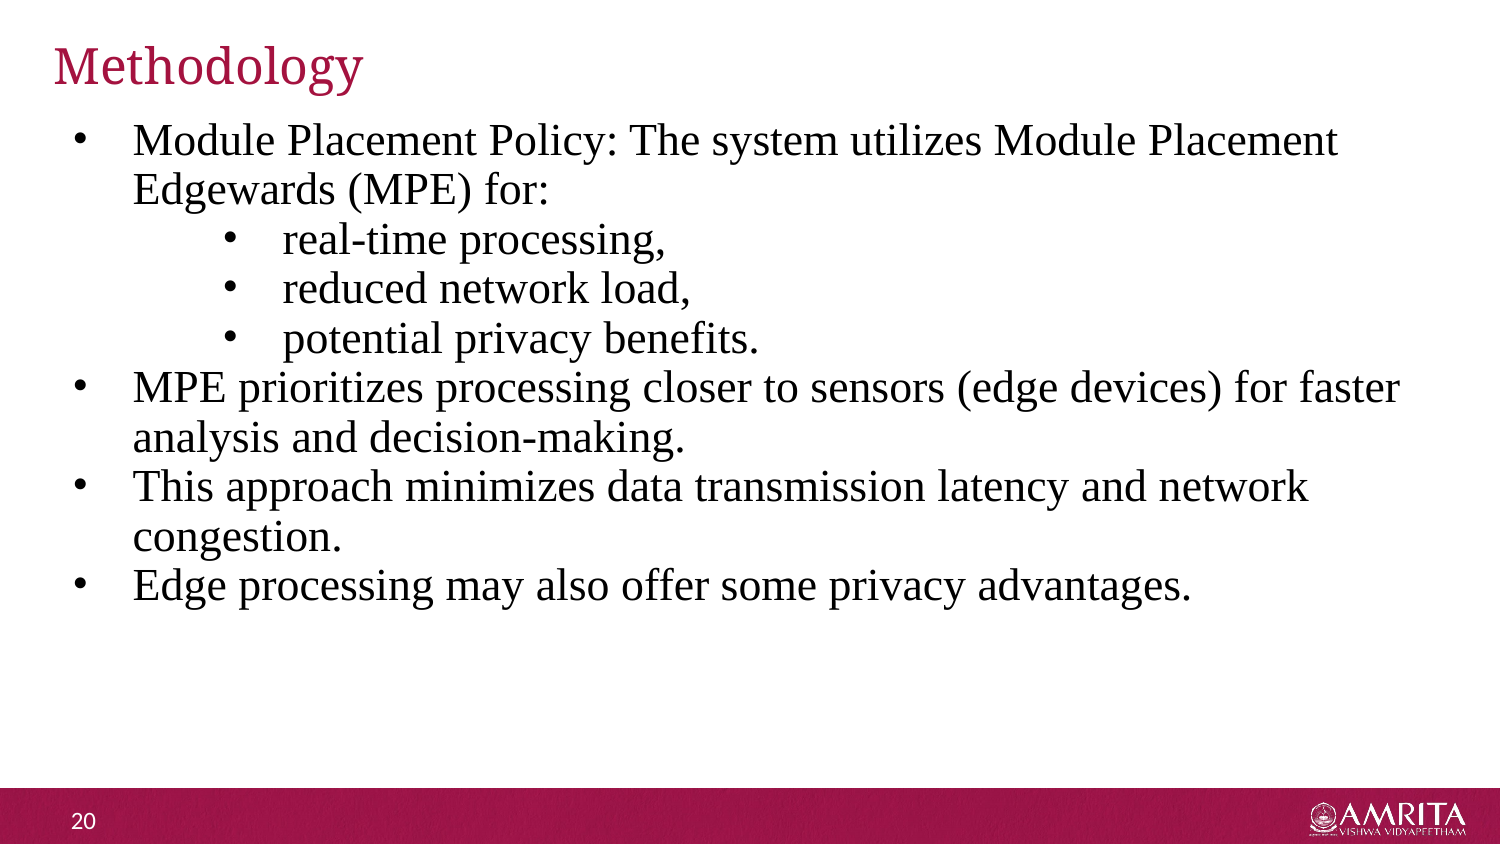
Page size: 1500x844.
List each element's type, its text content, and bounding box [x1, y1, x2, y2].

title Methodology [41, 42, 1450, 95]
picture [0, 788, 1500, 844]
list Module Placement Policy: The system utilizes Module Placement Edgewards (MPE) for: real-time processing, reduced network load, potential privacy benefits. MPE prioritizes processing closer to sensors (edge devices) for faster analysis and decision-making. This approach minimizes data transmission latency and network congestion. Edge processing may also offer some privacy advantages. [46, 110, 1454, 777]
slide_number ‹#› [14, 797, 108, 842]
